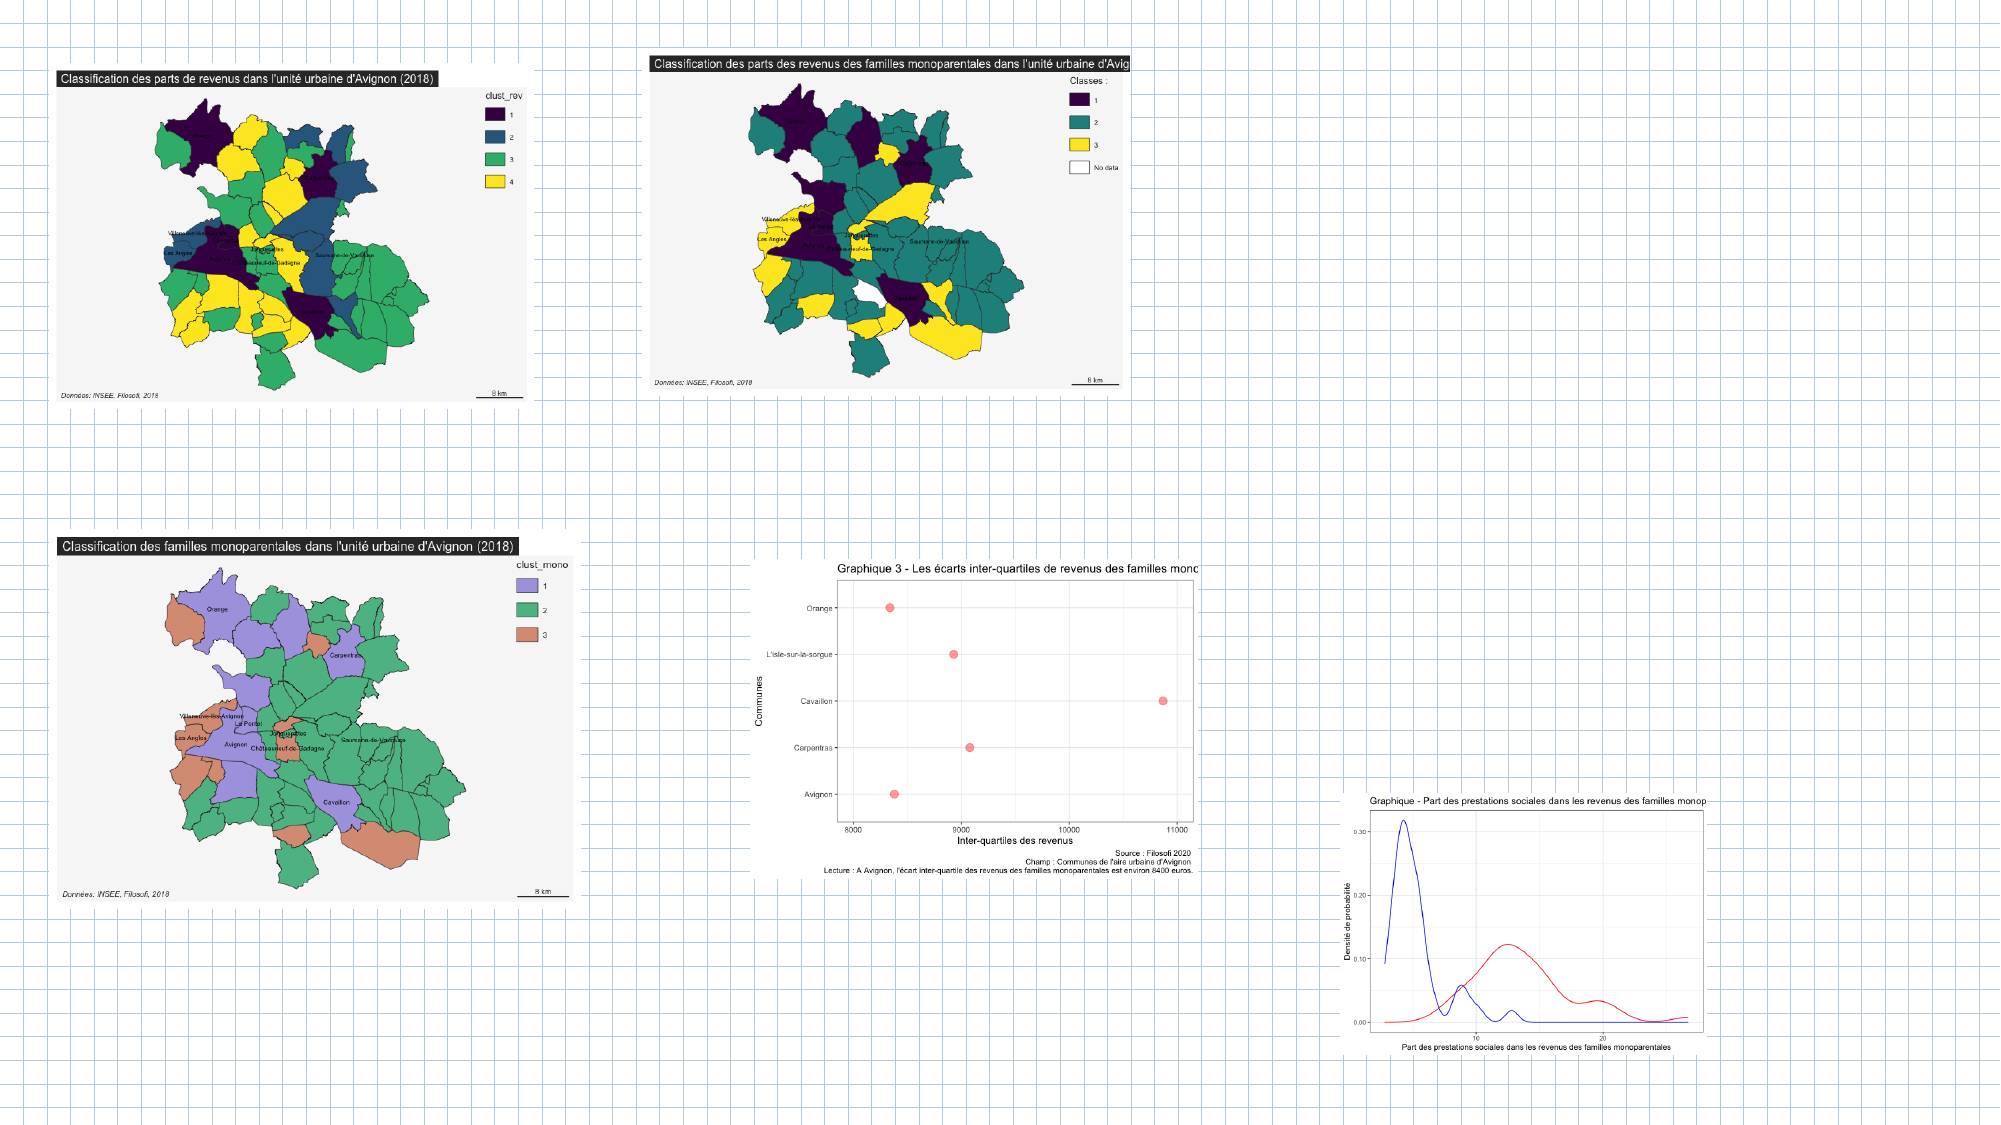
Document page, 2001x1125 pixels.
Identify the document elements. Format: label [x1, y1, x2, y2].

picture [750, 559, 1198, 879]
picture [642, 48, 1130, 396]
picture [49, 63, 534, 409]
picture [1340, 793, 1707, 1055]
picture [49, 529, 581, 909]
